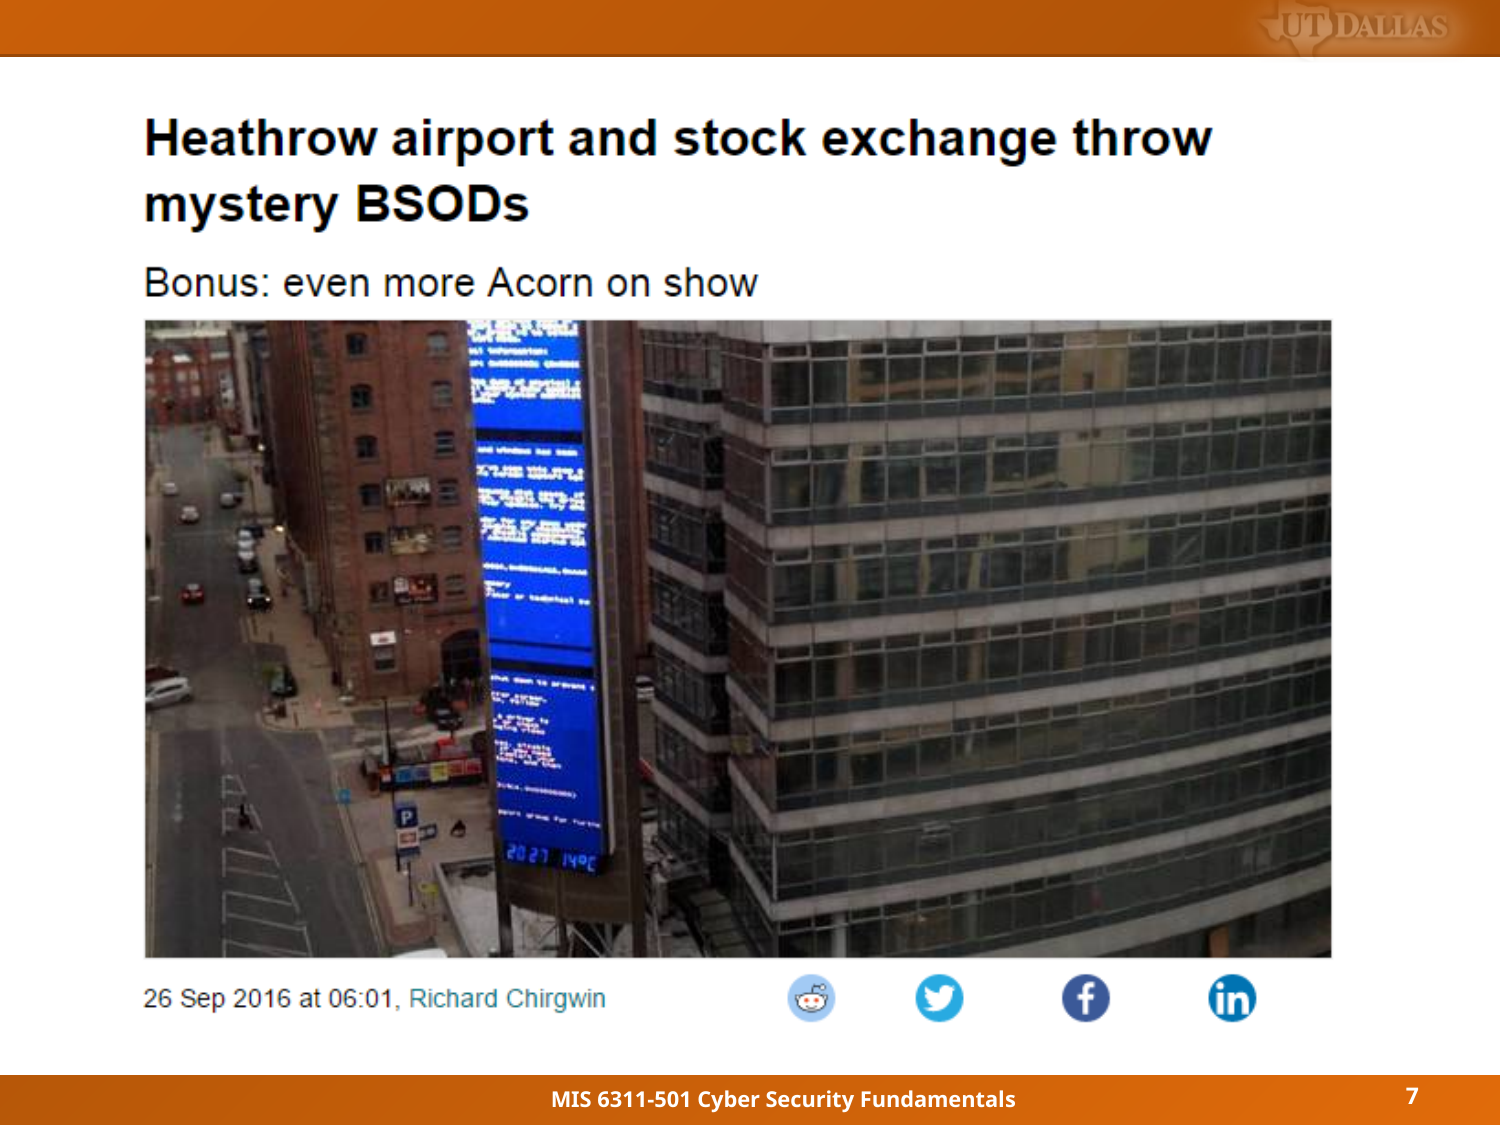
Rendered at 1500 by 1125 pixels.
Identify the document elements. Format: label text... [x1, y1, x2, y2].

picture [130, 99, 1351, 1038]
picture [1218, 0, 1500, 62]
slide_number 7 [1350, 1076, 1475, 1120]
